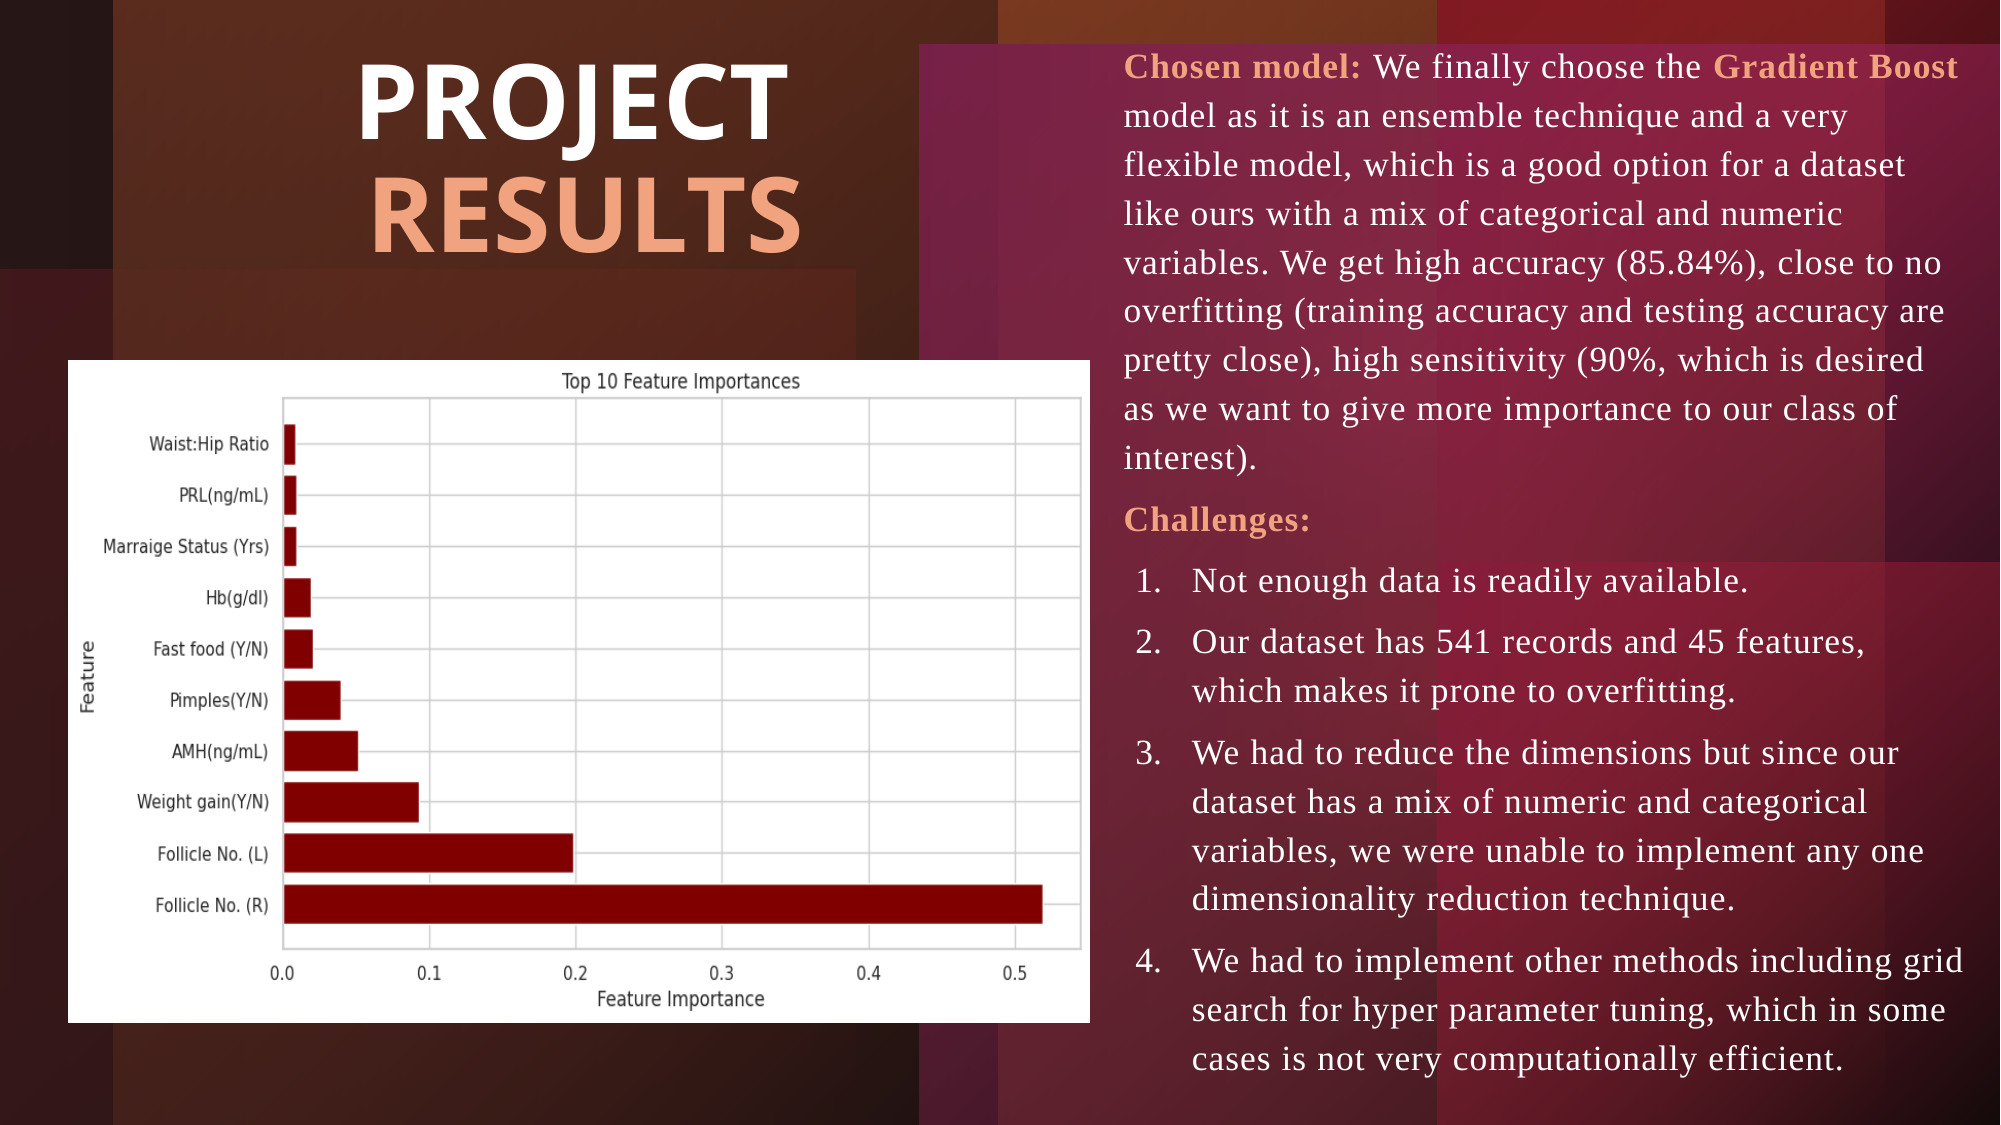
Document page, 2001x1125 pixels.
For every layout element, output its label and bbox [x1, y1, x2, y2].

text_box [0, 0, 2000, 1125]
picture [68, 360, 1090, 1023]
